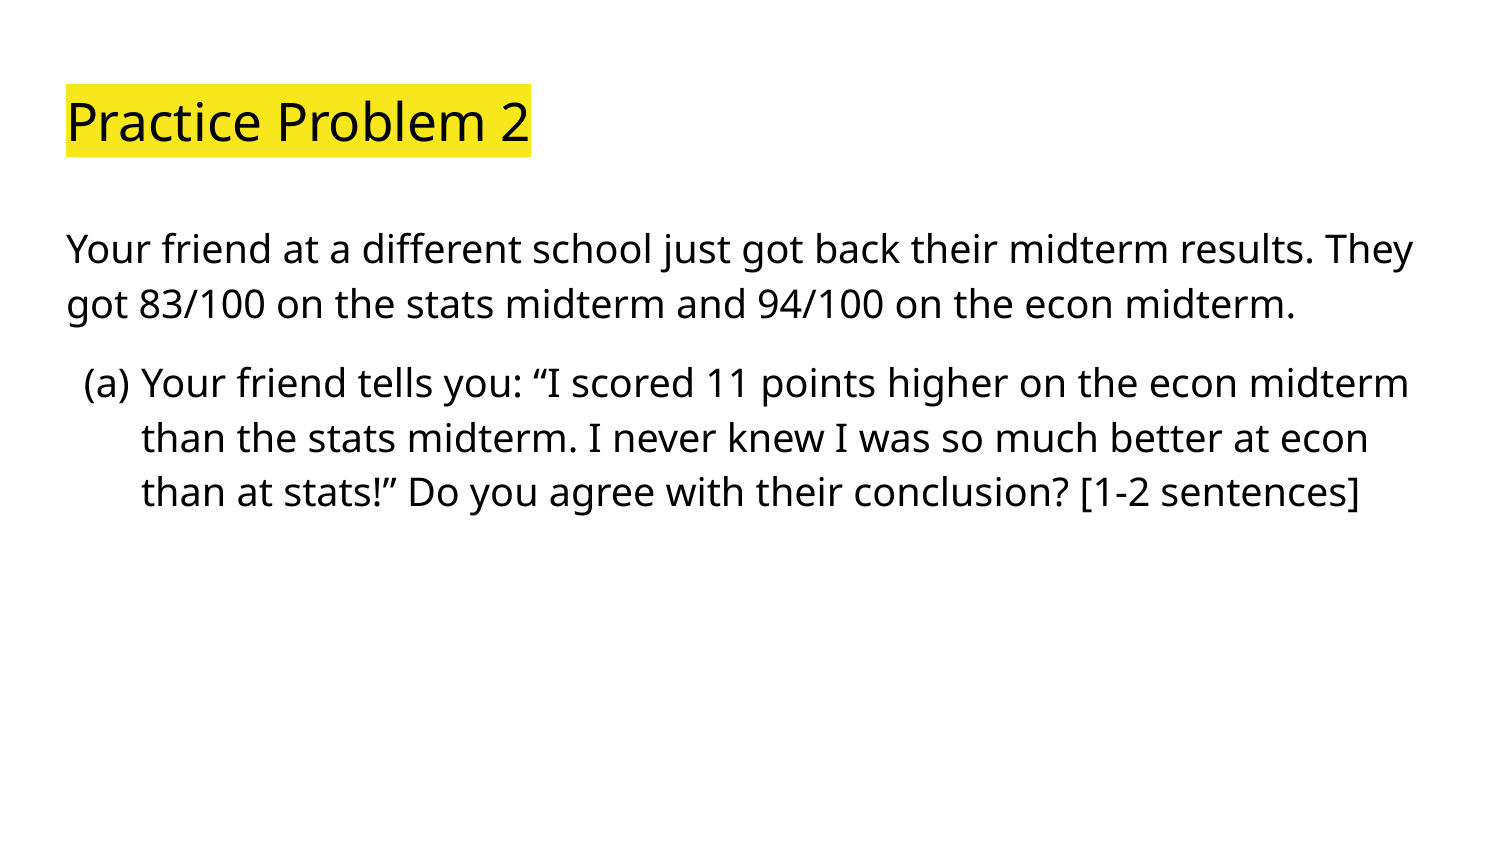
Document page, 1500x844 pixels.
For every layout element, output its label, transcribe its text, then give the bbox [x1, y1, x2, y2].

list Your friend at a different school just got back their midterm results. They got 83/100 on the stats midterm and 94/100 on the econ midterm. Your friend tells you: “I scored 11 points higher on the econ midterm than the stats midterm. I never knew I was so much better at econ than at stats!” Do you agree with their conclusion? [1-2 sentences] [51, 202, 1449, 810]
title Practice Problem 2 [51, 72, 1449, 167]
